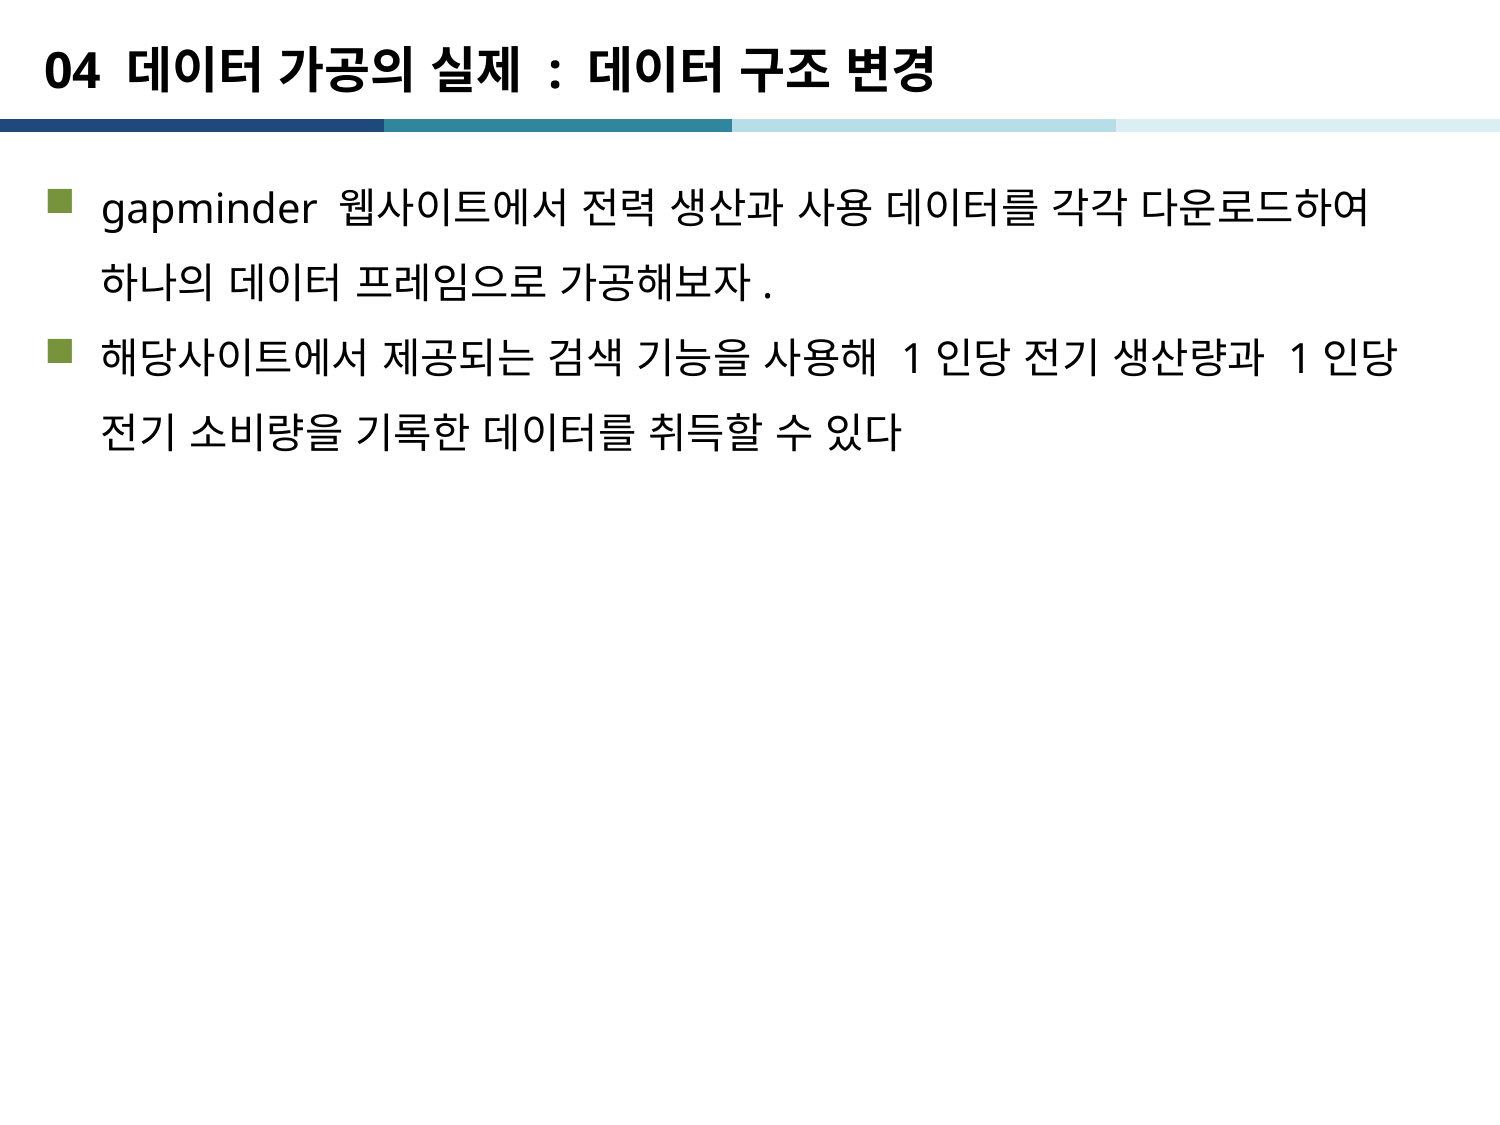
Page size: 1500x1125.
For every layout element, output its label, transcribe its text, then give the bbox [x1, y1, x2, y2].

title 04 데이터 가공의 실제 : 데이터 구조 변경 [29, 23, 1270, 114]
list gapminder 웹사이트에서 전력 생산과 사용 데이터를 각각 다운로드하여 하나의 데이터 프레임으로 가공해보자. 해당사이트에서 제공되는 검색 기능을 사용해 1인당 전기 생산량과 1인당 전기 소비량을 기록한 데이터를 취득할 수 있다 [29, 148, 1471, 1083]
